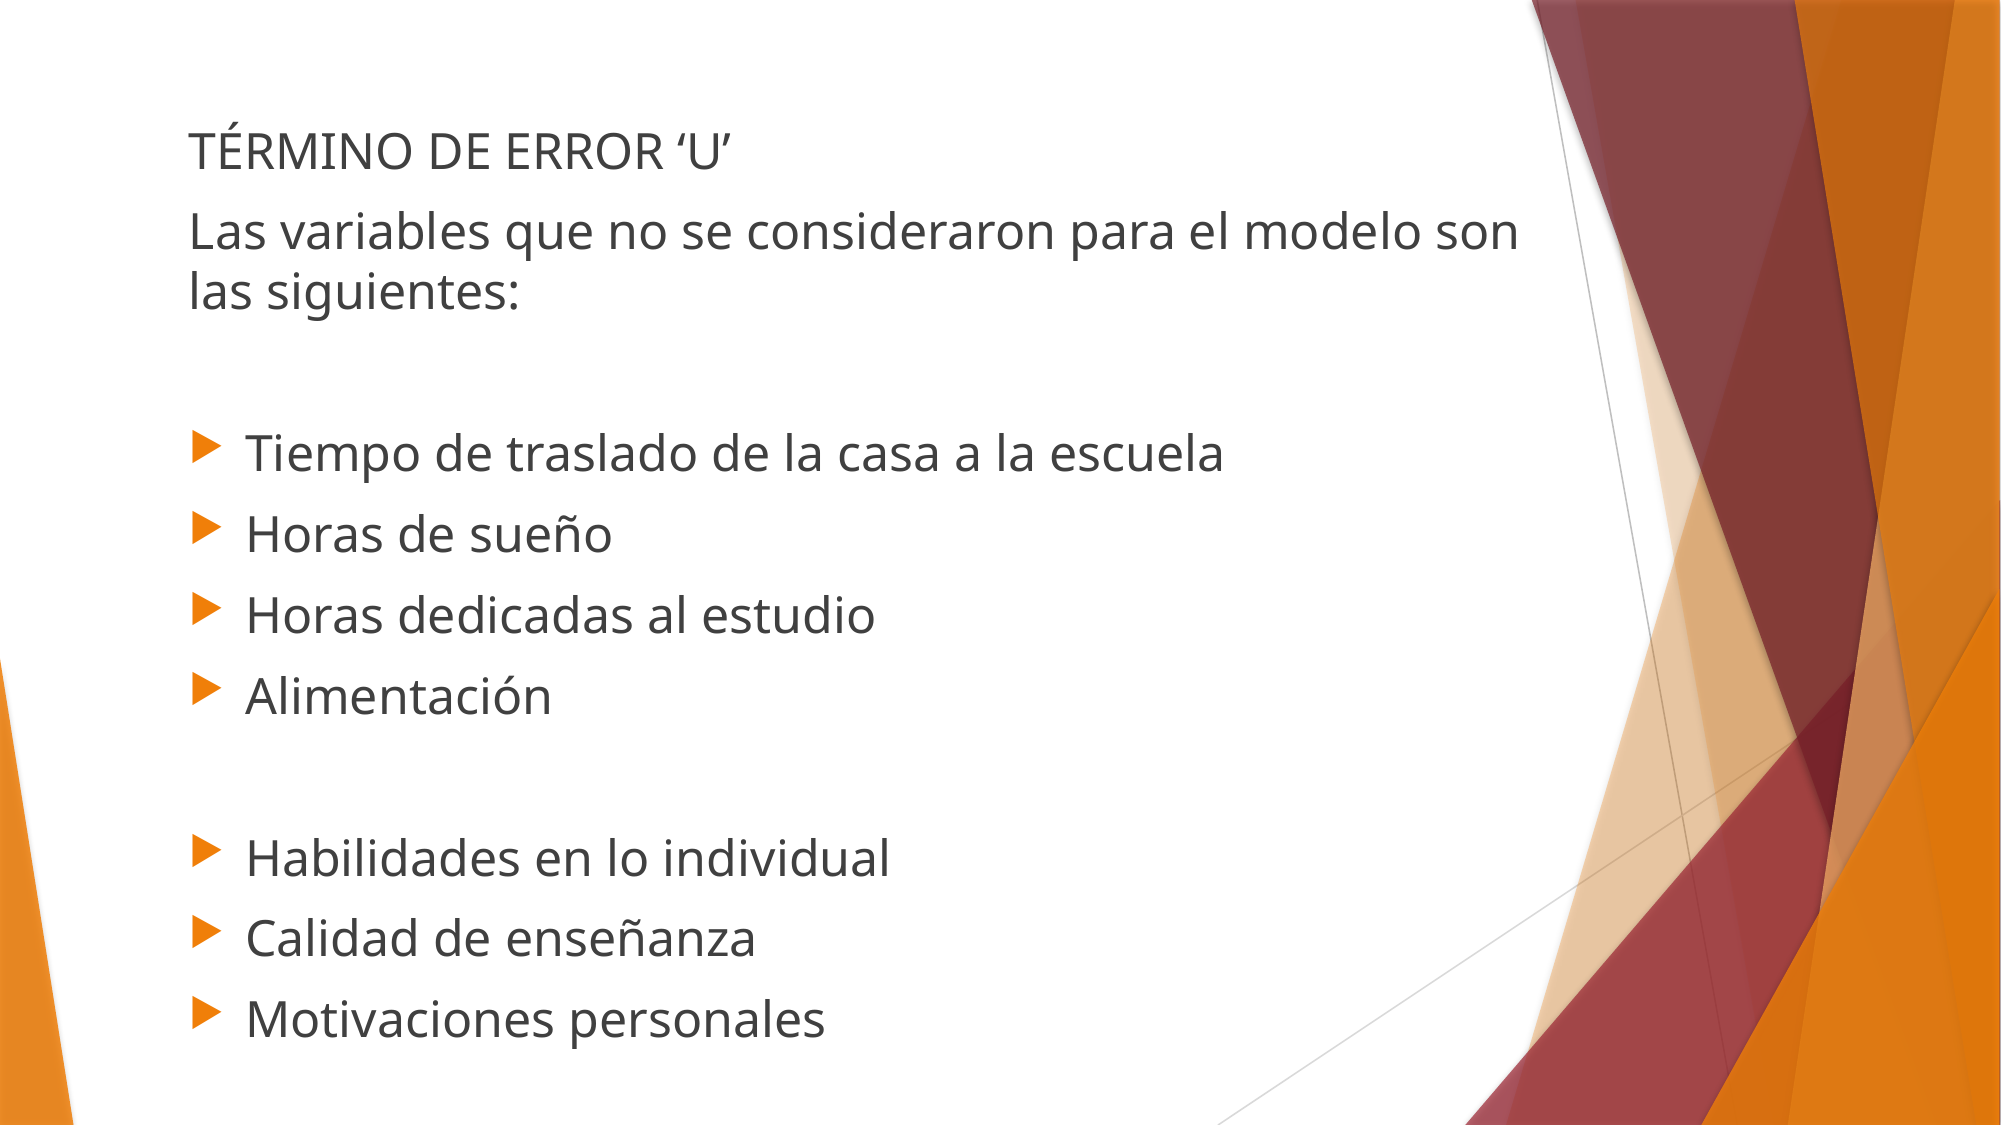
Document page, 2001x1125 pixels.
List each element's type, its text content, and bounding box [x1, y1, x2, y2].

list TÉRMINO DE ERROR ‘U’ Las variables que no se consideraron para el modelo son las siguientes: Tiempo de traslado de la casa a la escuela Horas de sueño Horas dedicadas al estudio Alimentación Habilidades en lo individual Calidad de enseñanza Motivaciones personales [173, 111, 1585, 1054]
